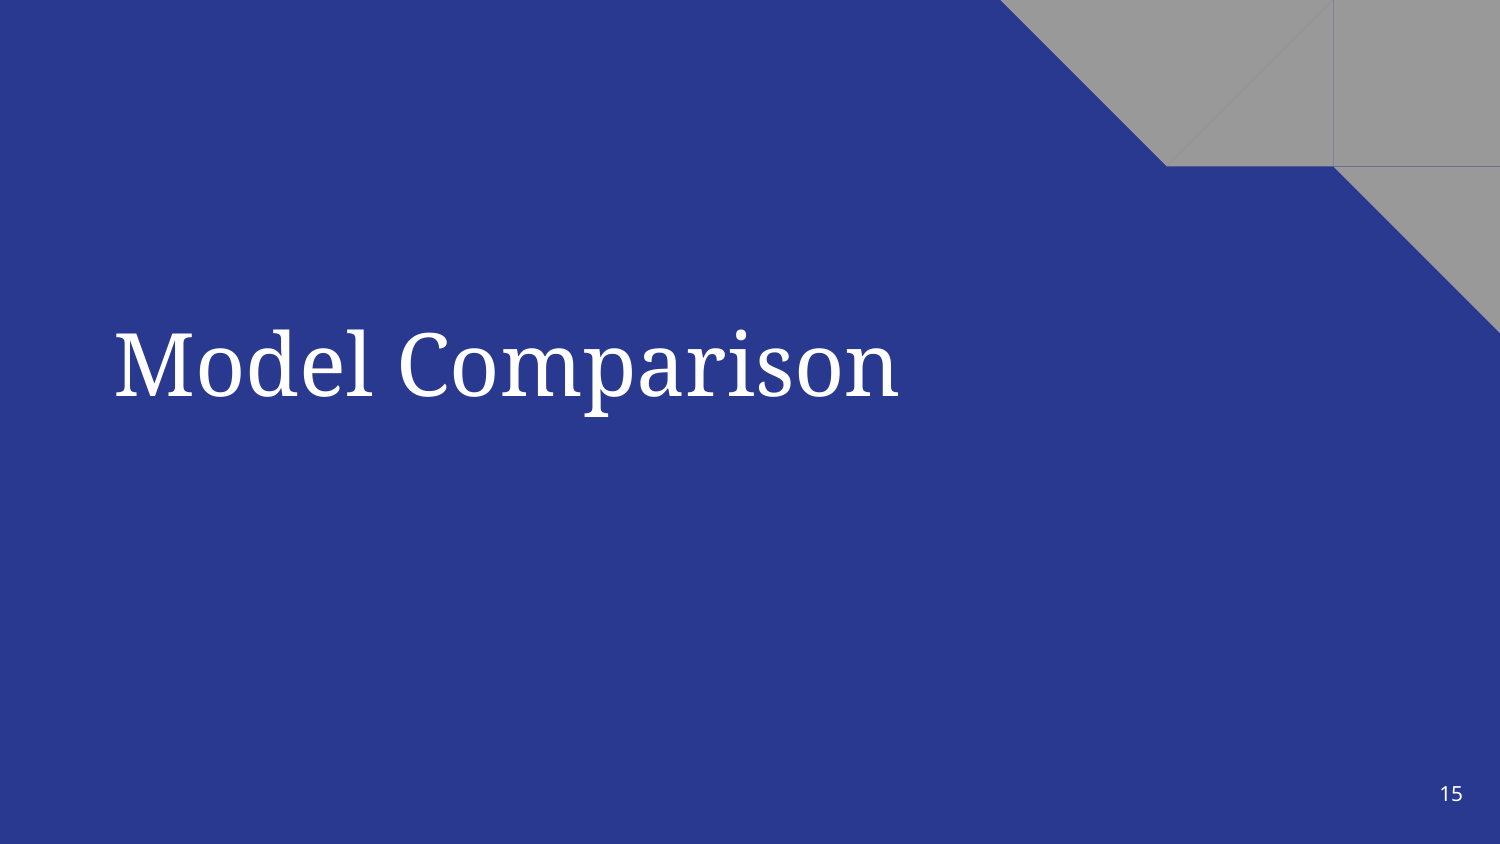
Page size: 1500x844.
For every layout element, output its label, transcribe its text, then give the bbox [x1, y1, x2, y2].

slide_number ‹#› [1387, 762, 1478, 828]
title Model Comparison [98, 291, 1337, 429]
